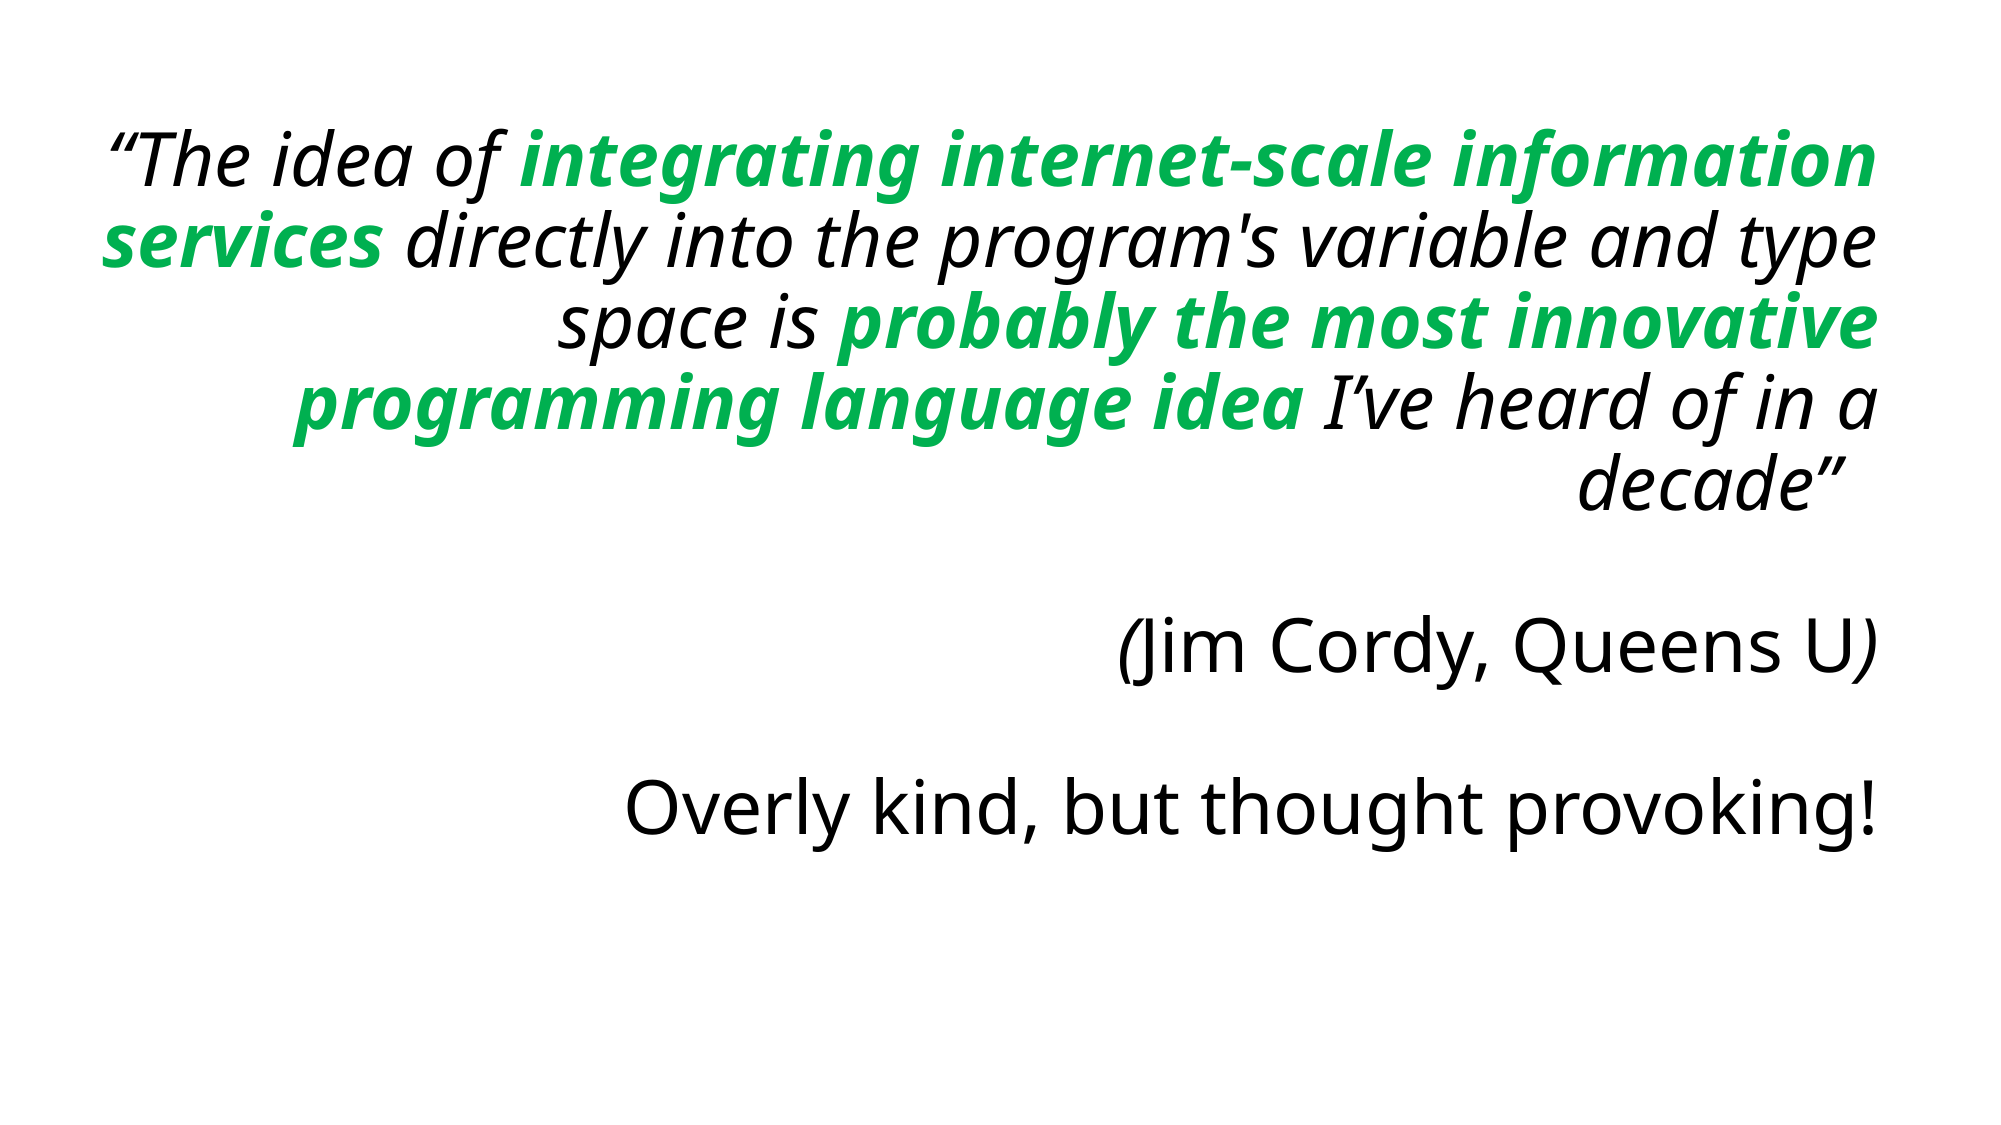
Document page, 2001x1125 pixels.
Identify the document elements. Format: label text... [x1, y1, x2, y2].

title “The idea of integrating internet-scale information services directly into the program's variable and type space is probably the most innovative programming language idea I’ve heard of in a decade” (Jim Cordy, Queens U) Overly kind, but thought provoking! [63, 121, 1880, 777]
